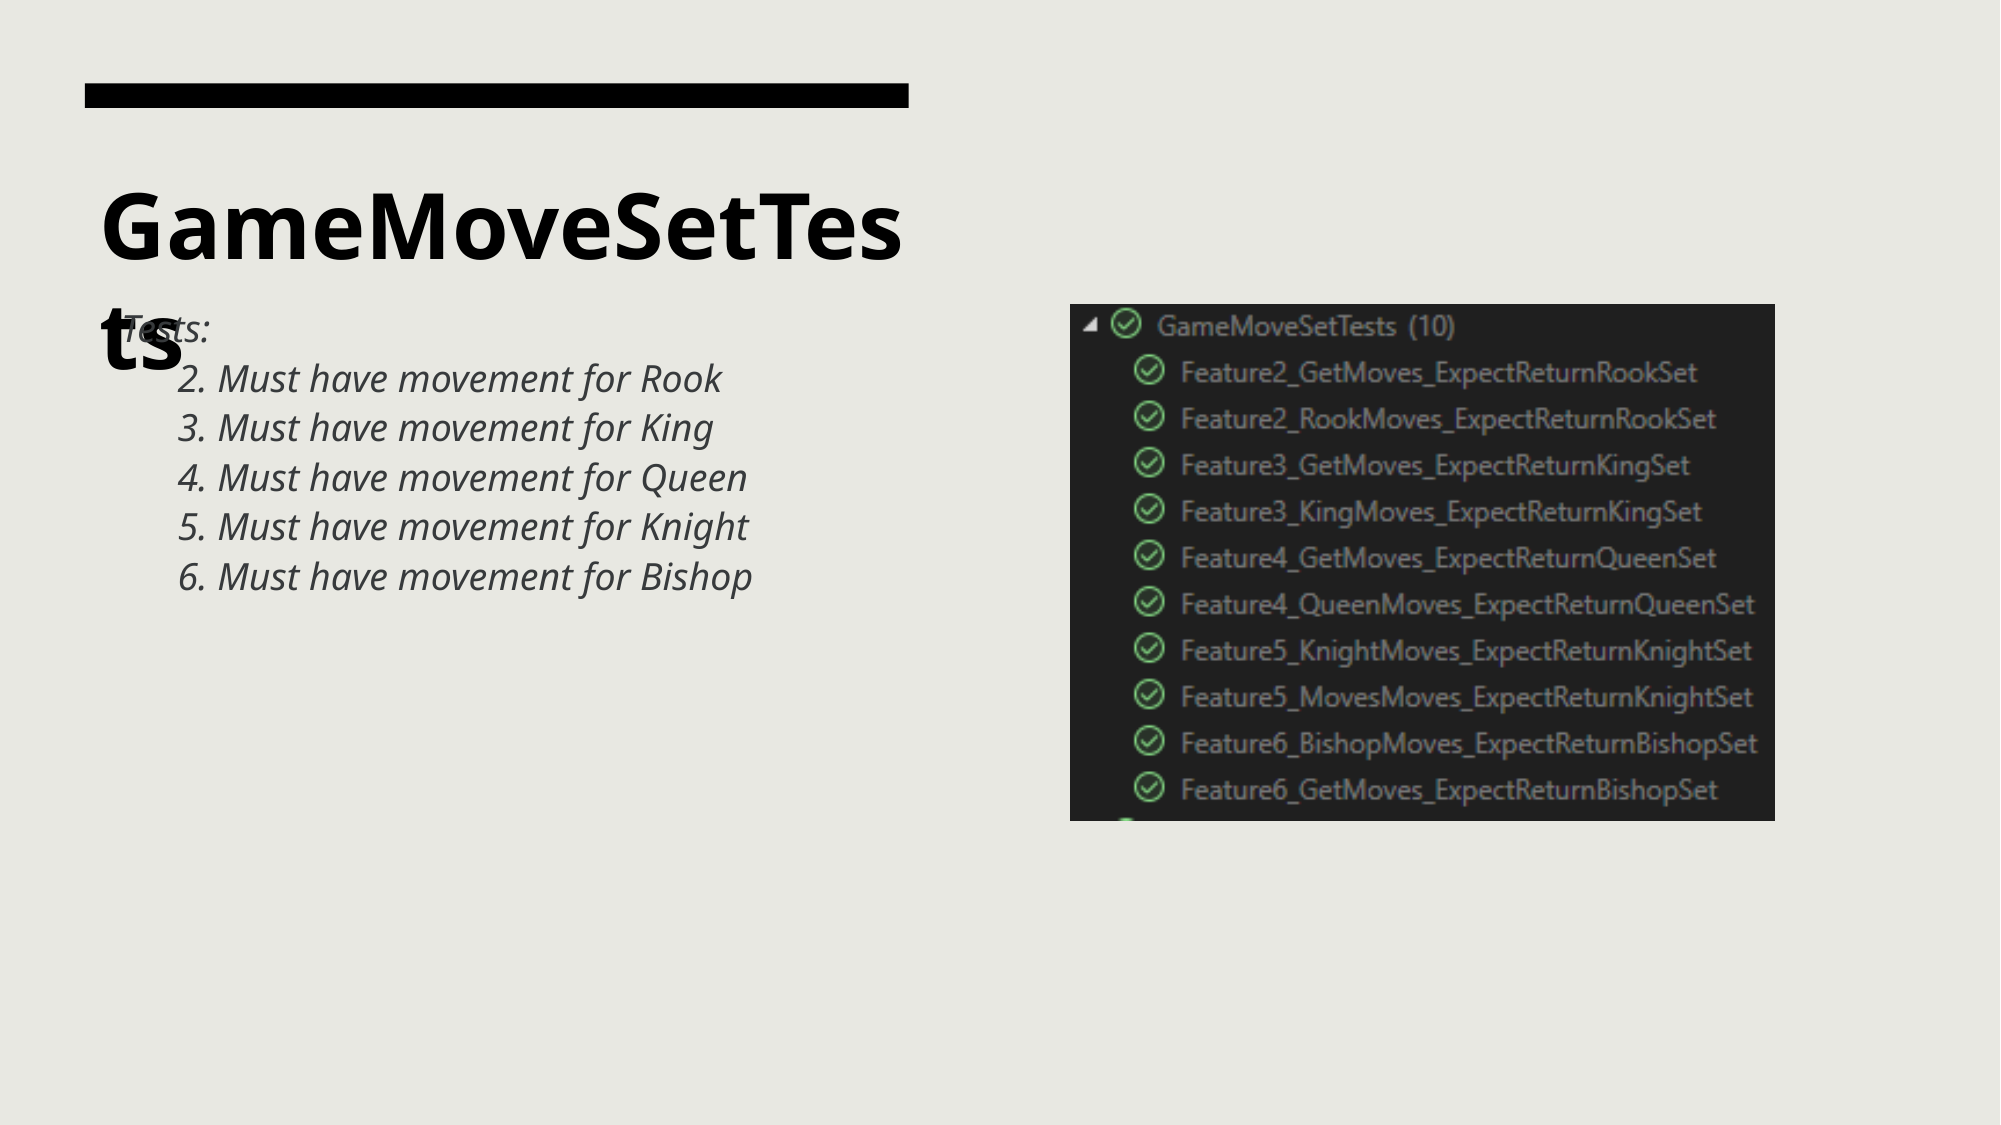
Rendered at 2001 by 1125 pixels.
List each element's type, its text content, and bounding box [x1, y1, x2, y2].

title GameMoveSetTests [84, 160, 956, 533]
picture [1070, 304, 1775, 821]
list Tests: 2. Must have movement for Rook 3. Must have movement for King 4. Must have movement for Queen 5. Must have movement for Knight 6. Must have movement for Bishop [106, 293, 770, 705]
